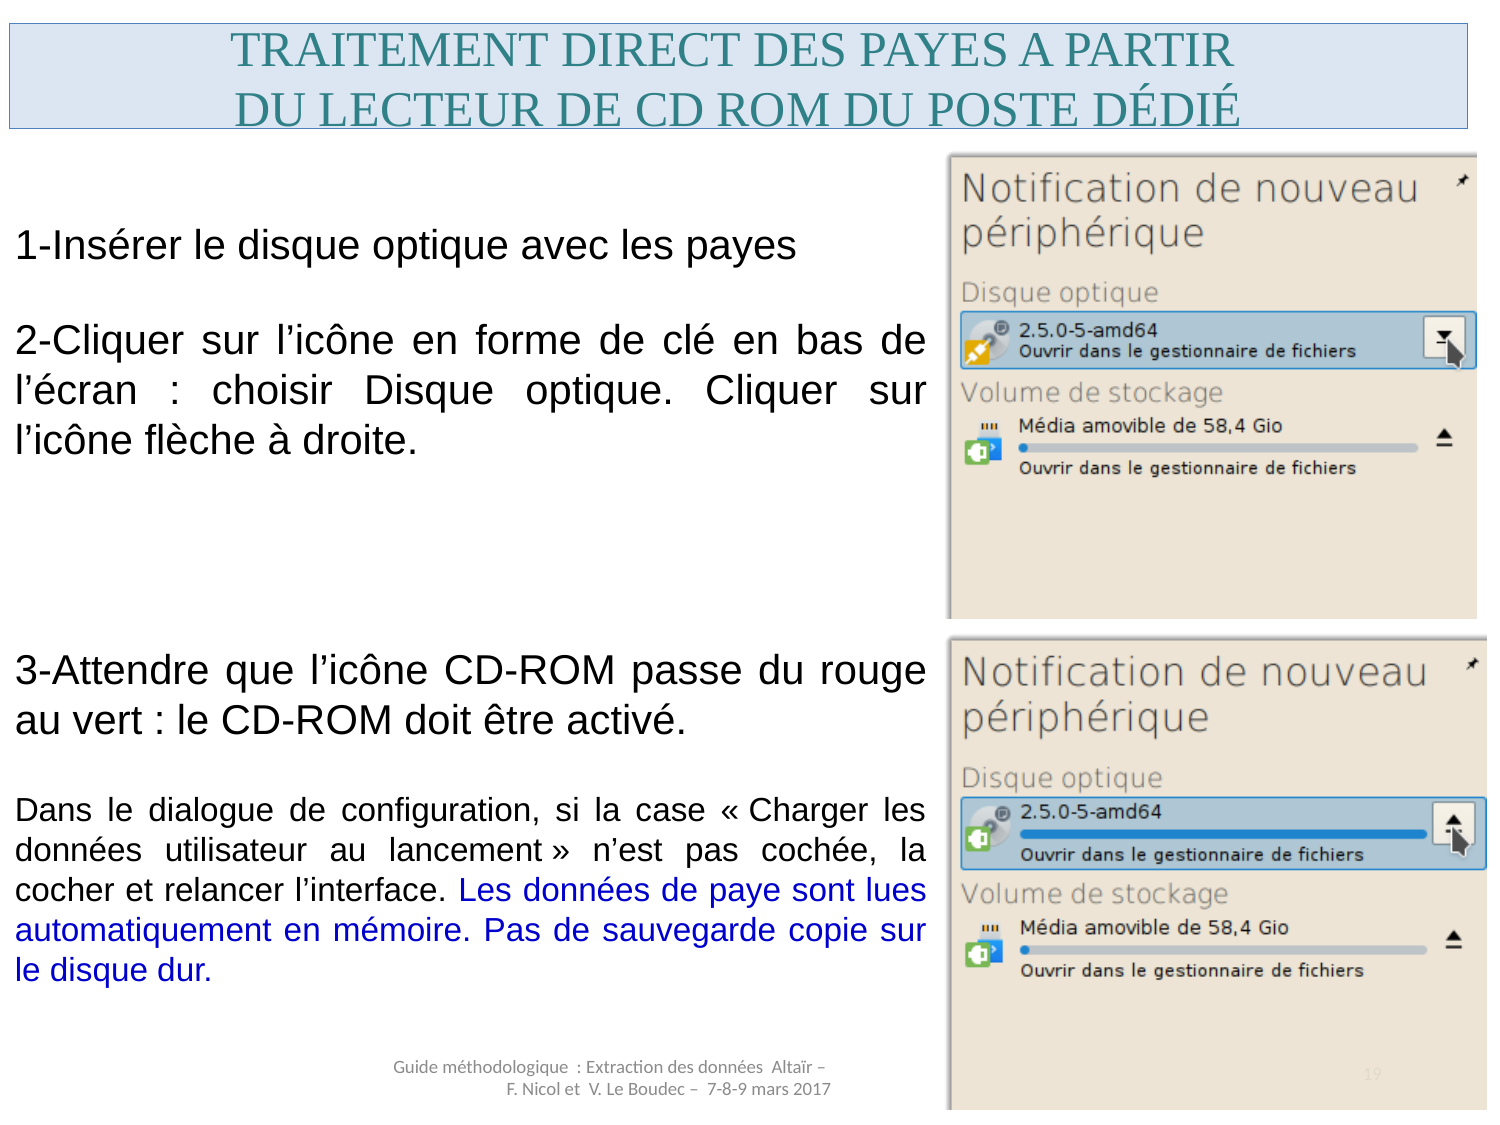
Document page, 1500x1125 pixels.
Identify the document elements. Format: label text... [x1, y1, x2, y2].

picture [942, 631, 1487, 1110]
text_box 1-Insérer le disque optique avec les payes 2-Cliquer sur l’icône en forme de clé en bas de l’écran : choisir Disque optique. Cliquer sur l’icône flèche à droite. 3-Attendre que l’icône CD-ROM passe du rouge au vert : le CD-ROM doit être activé. Dans le dialogue de configuration, si la case « Charger les données utilisateur au lancement » n’est pas cochée, la cocher et relancer l’interface. Les données de paye sont lues automatiquement en mémoire. Pas de sauvegarde copie sur le disque dur. [0, 165, 943, 1125]
text_box Guide méthodologique : Extraction des données Altaïr – F. Nicol et V. Le Boudec – 7-8-9 mars 2017 [377, 1047, 884, 1107]
picture [942, 148, 1478, 619]
text_box TRAITEMENT DIRECT DES PAYES a partir du lecteur de cd rom du poste dédié [9, 23, 1468, 129]
